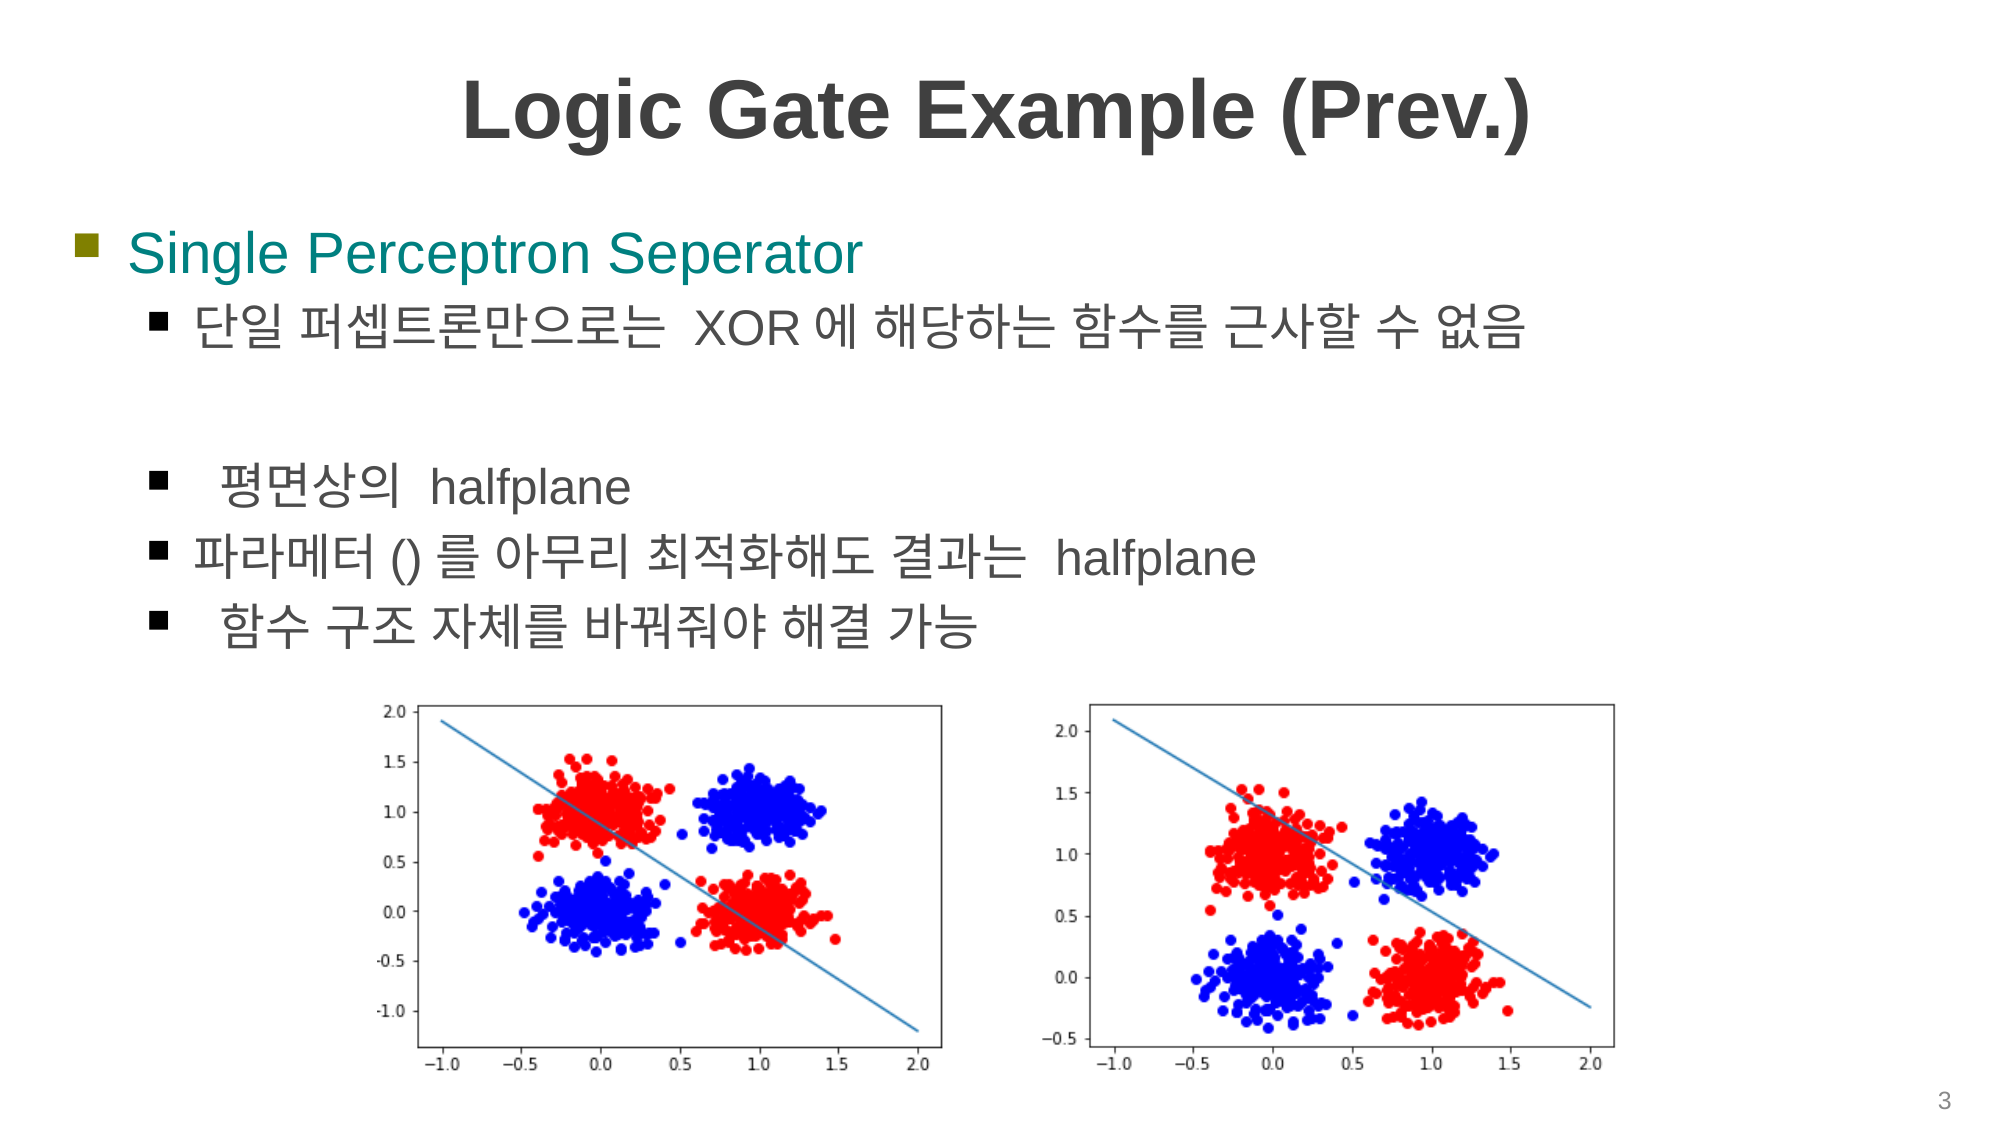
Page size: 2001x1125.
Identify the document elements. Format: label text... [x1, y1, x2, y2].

slide_number 3 [1897, 1081, 1993, 1123]
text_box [376, 696, 1624, 1083]
title Logic Gate Example (Prev.) [54, 24, 1941, 185]
